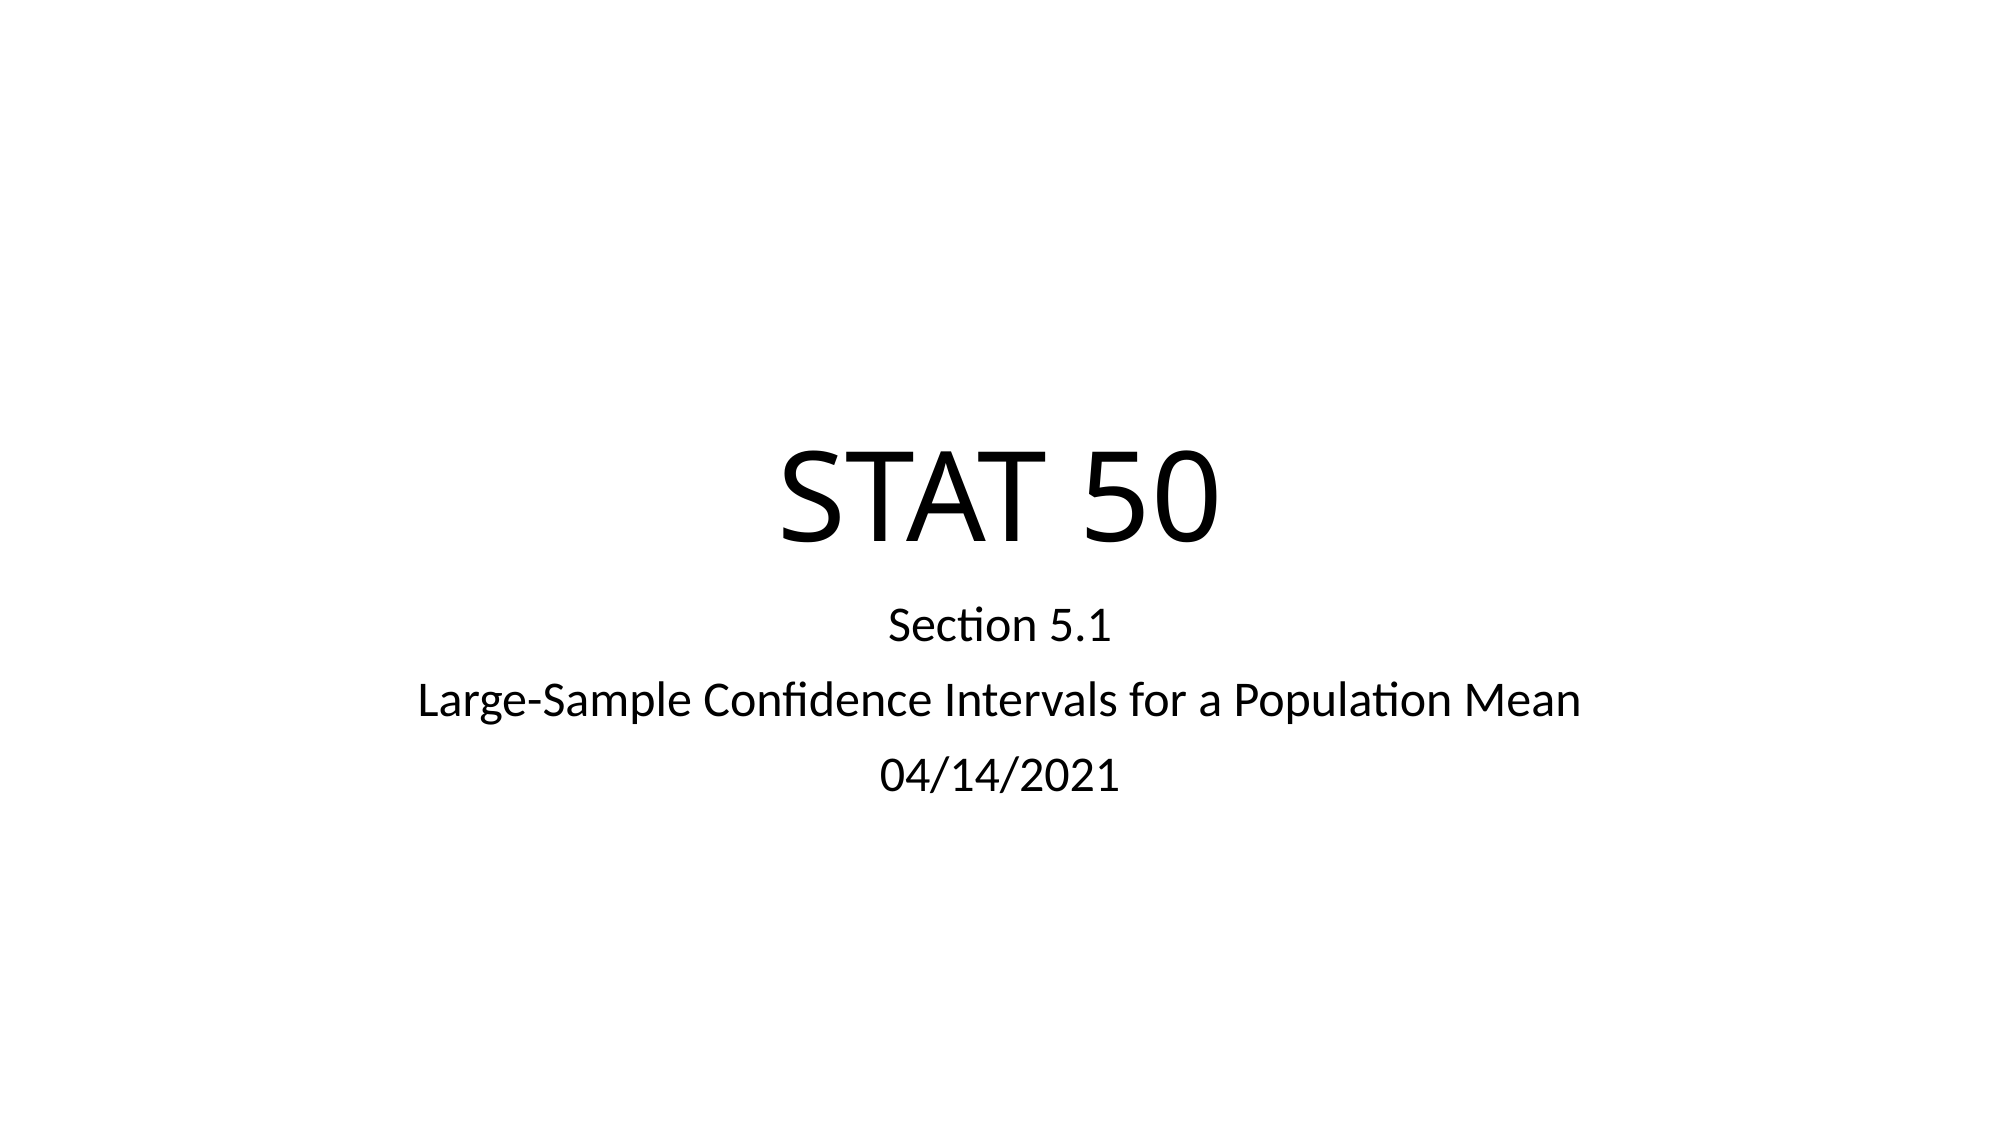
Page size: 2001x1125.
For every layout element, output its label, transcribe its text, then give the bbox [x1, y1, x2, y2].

subtitle Section 5.1 Large-Sample Confidence Intervals for a Population Mean 04/14/2021 [249, 590, 1750, 863]
title STAT 50 [249, 184, 1750, 576]
